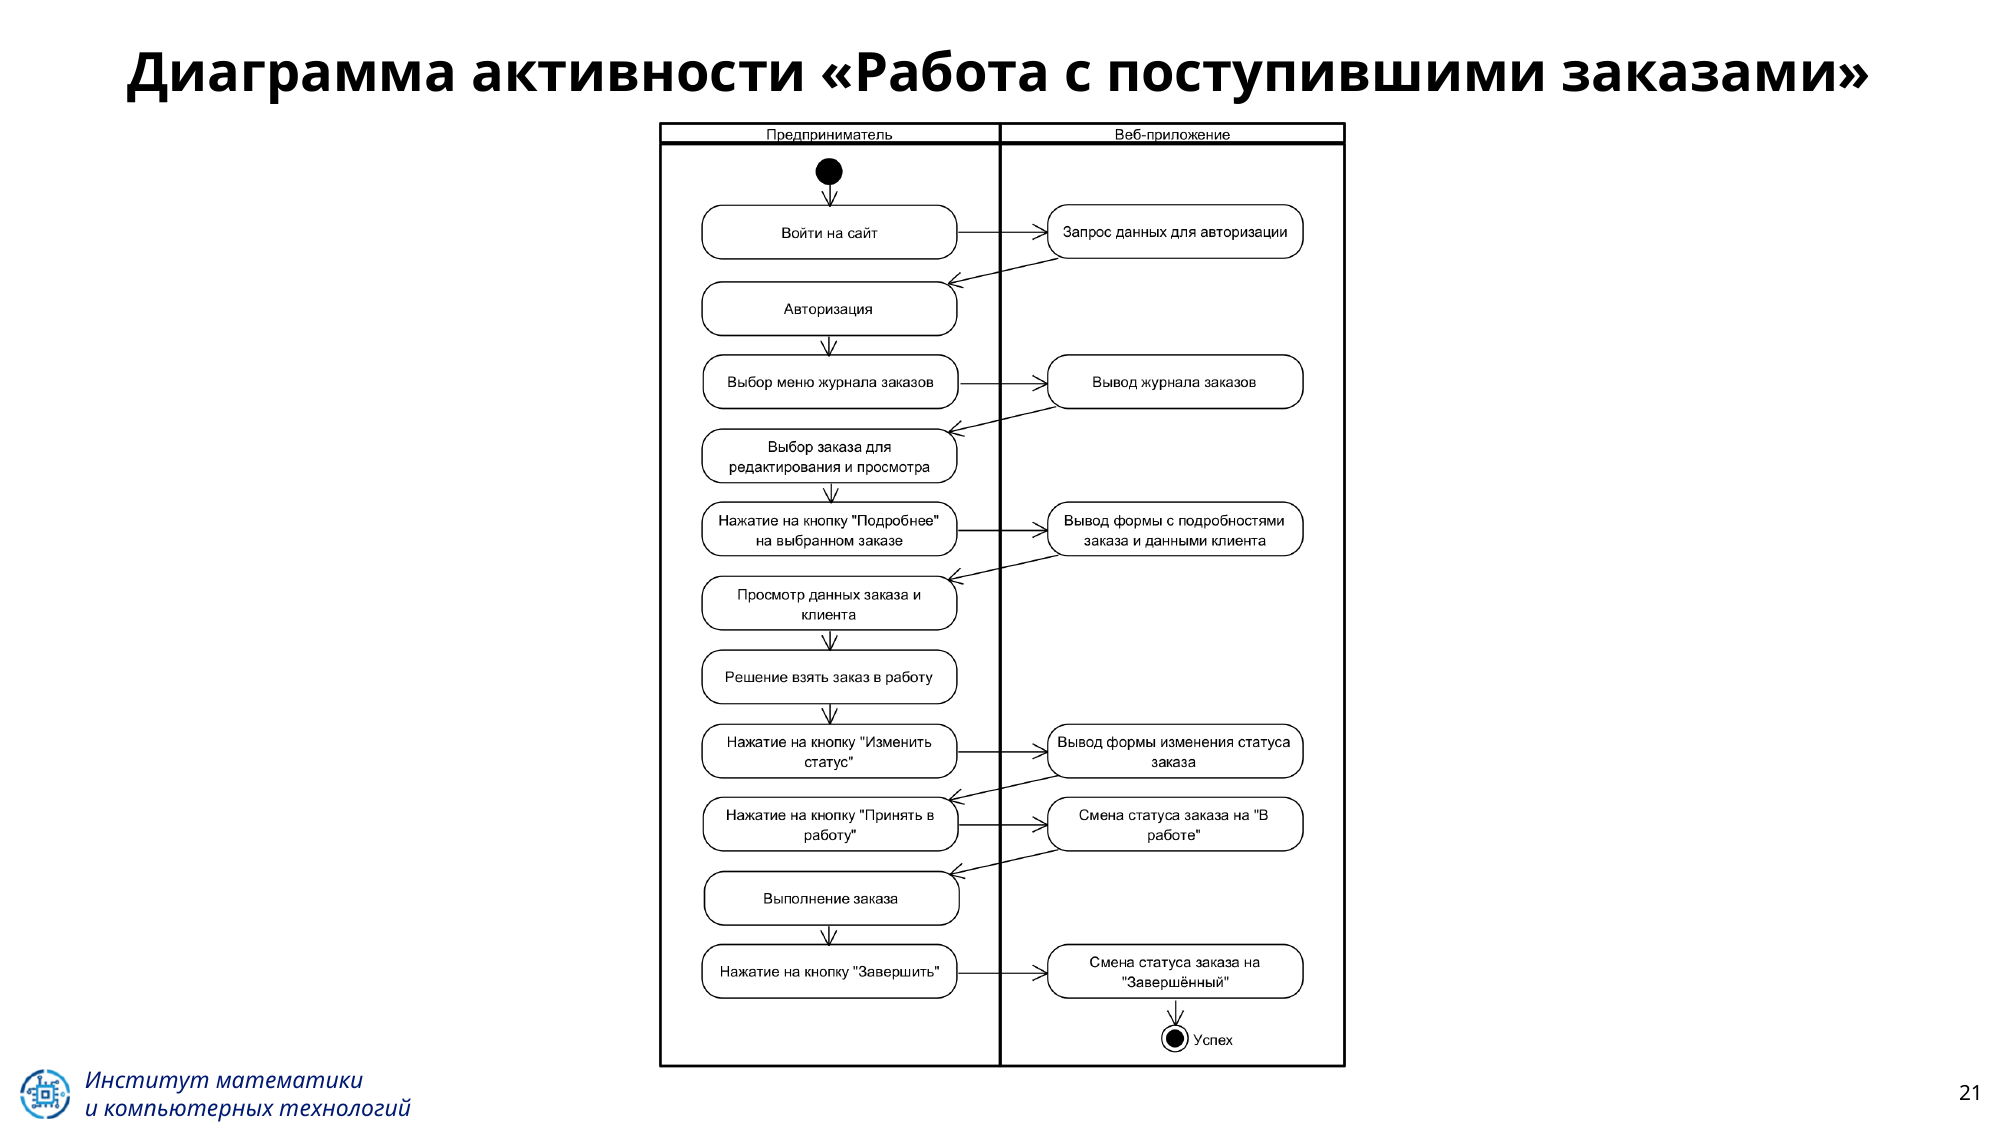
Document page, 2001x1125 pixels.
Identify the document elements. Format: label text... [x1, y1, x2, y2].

text_box Диаграмма активности «Работа с поступившими заказами» [0, 21, 2000, 117]
picture [652, 114, 1348, 1070]
text_box Институт математики и компьютерных технологий [69, 1058, 1071, 1125]
picture [20, 1069, 70, 1119]
text_box 21 [1947, 1063, 1998, 1125]
